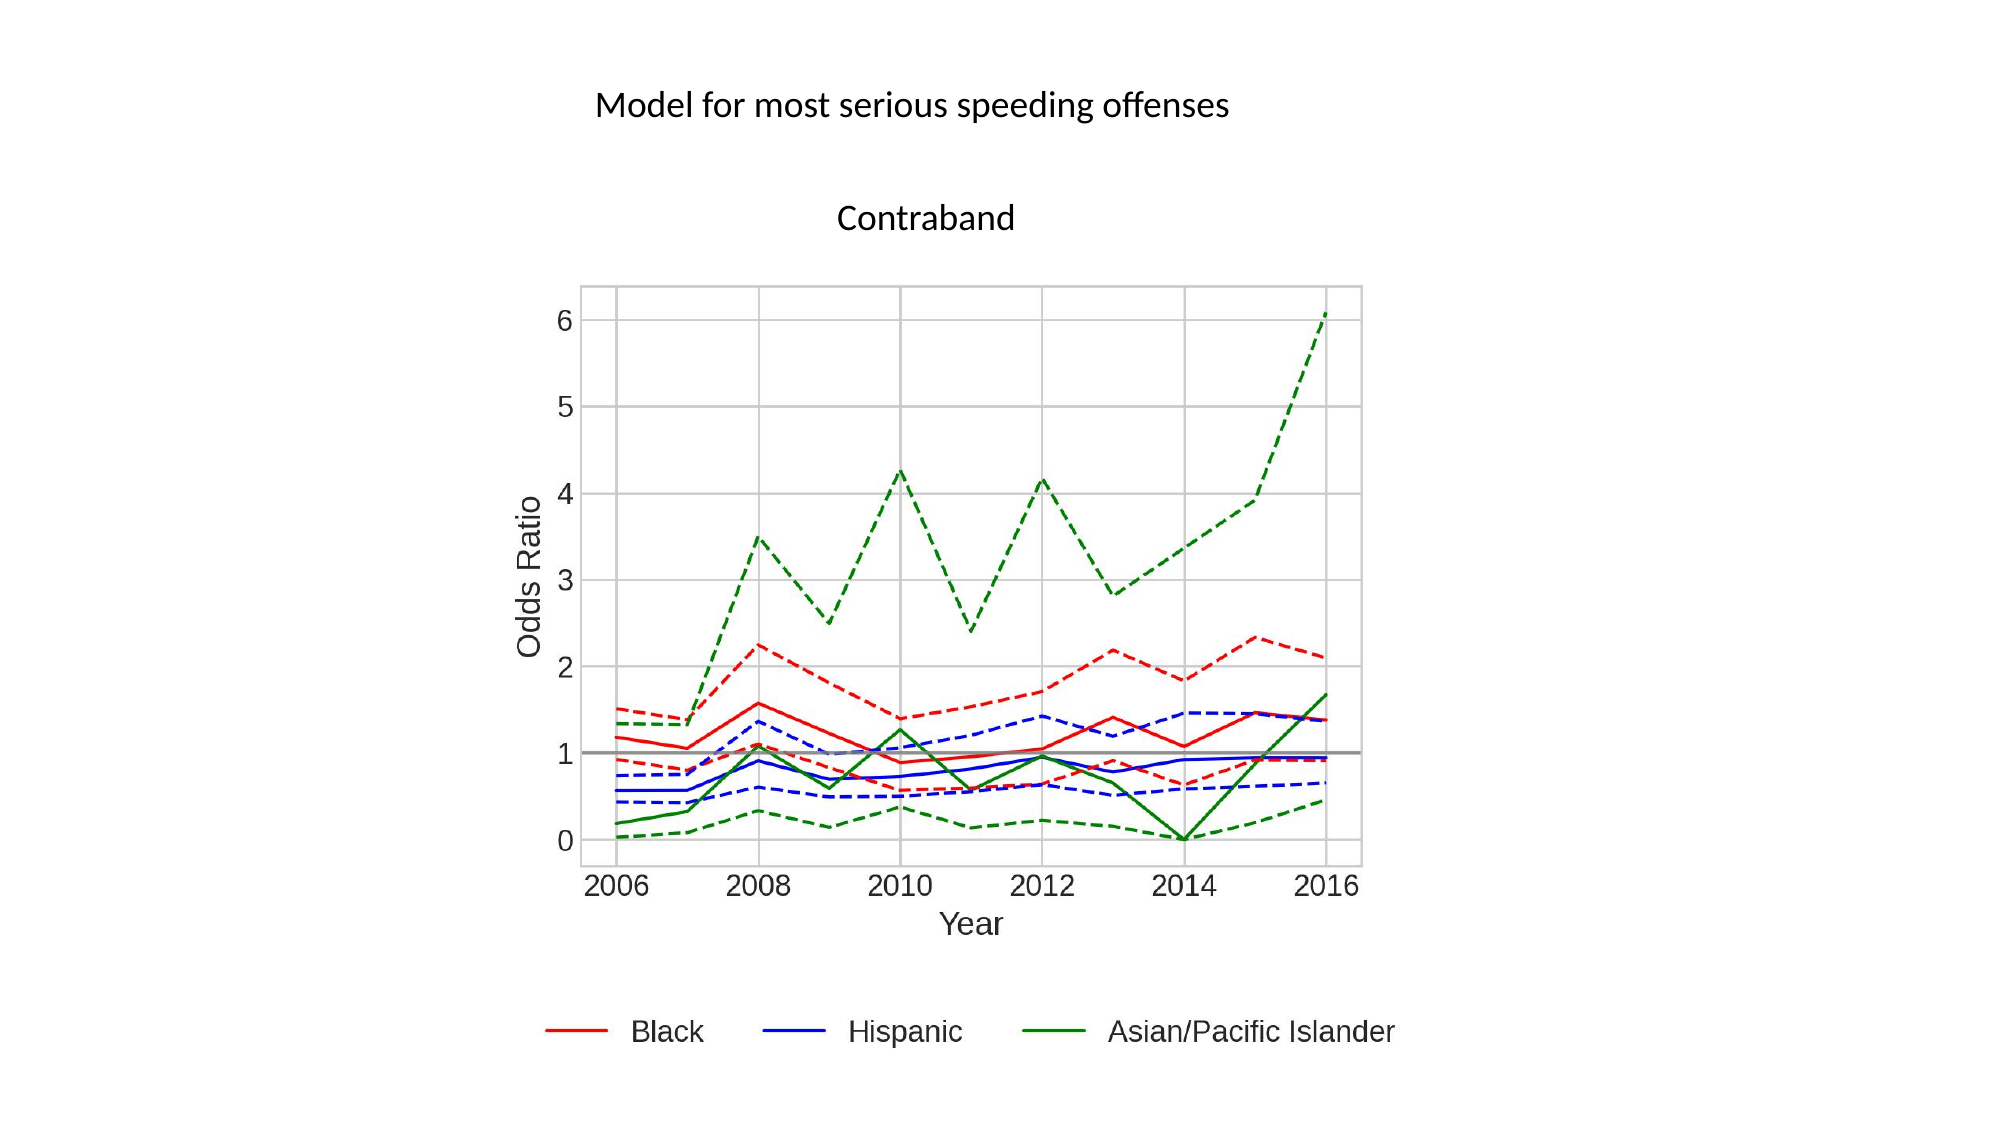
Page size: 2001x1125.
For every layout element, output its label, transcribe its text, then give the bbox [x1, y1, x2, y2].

text_box Contraband [822, 185, 1258, 246]
text_box Model for most serious speeding offenses [579, 72, 1421, 133]
picture [500, 270, 1423, 1075]
